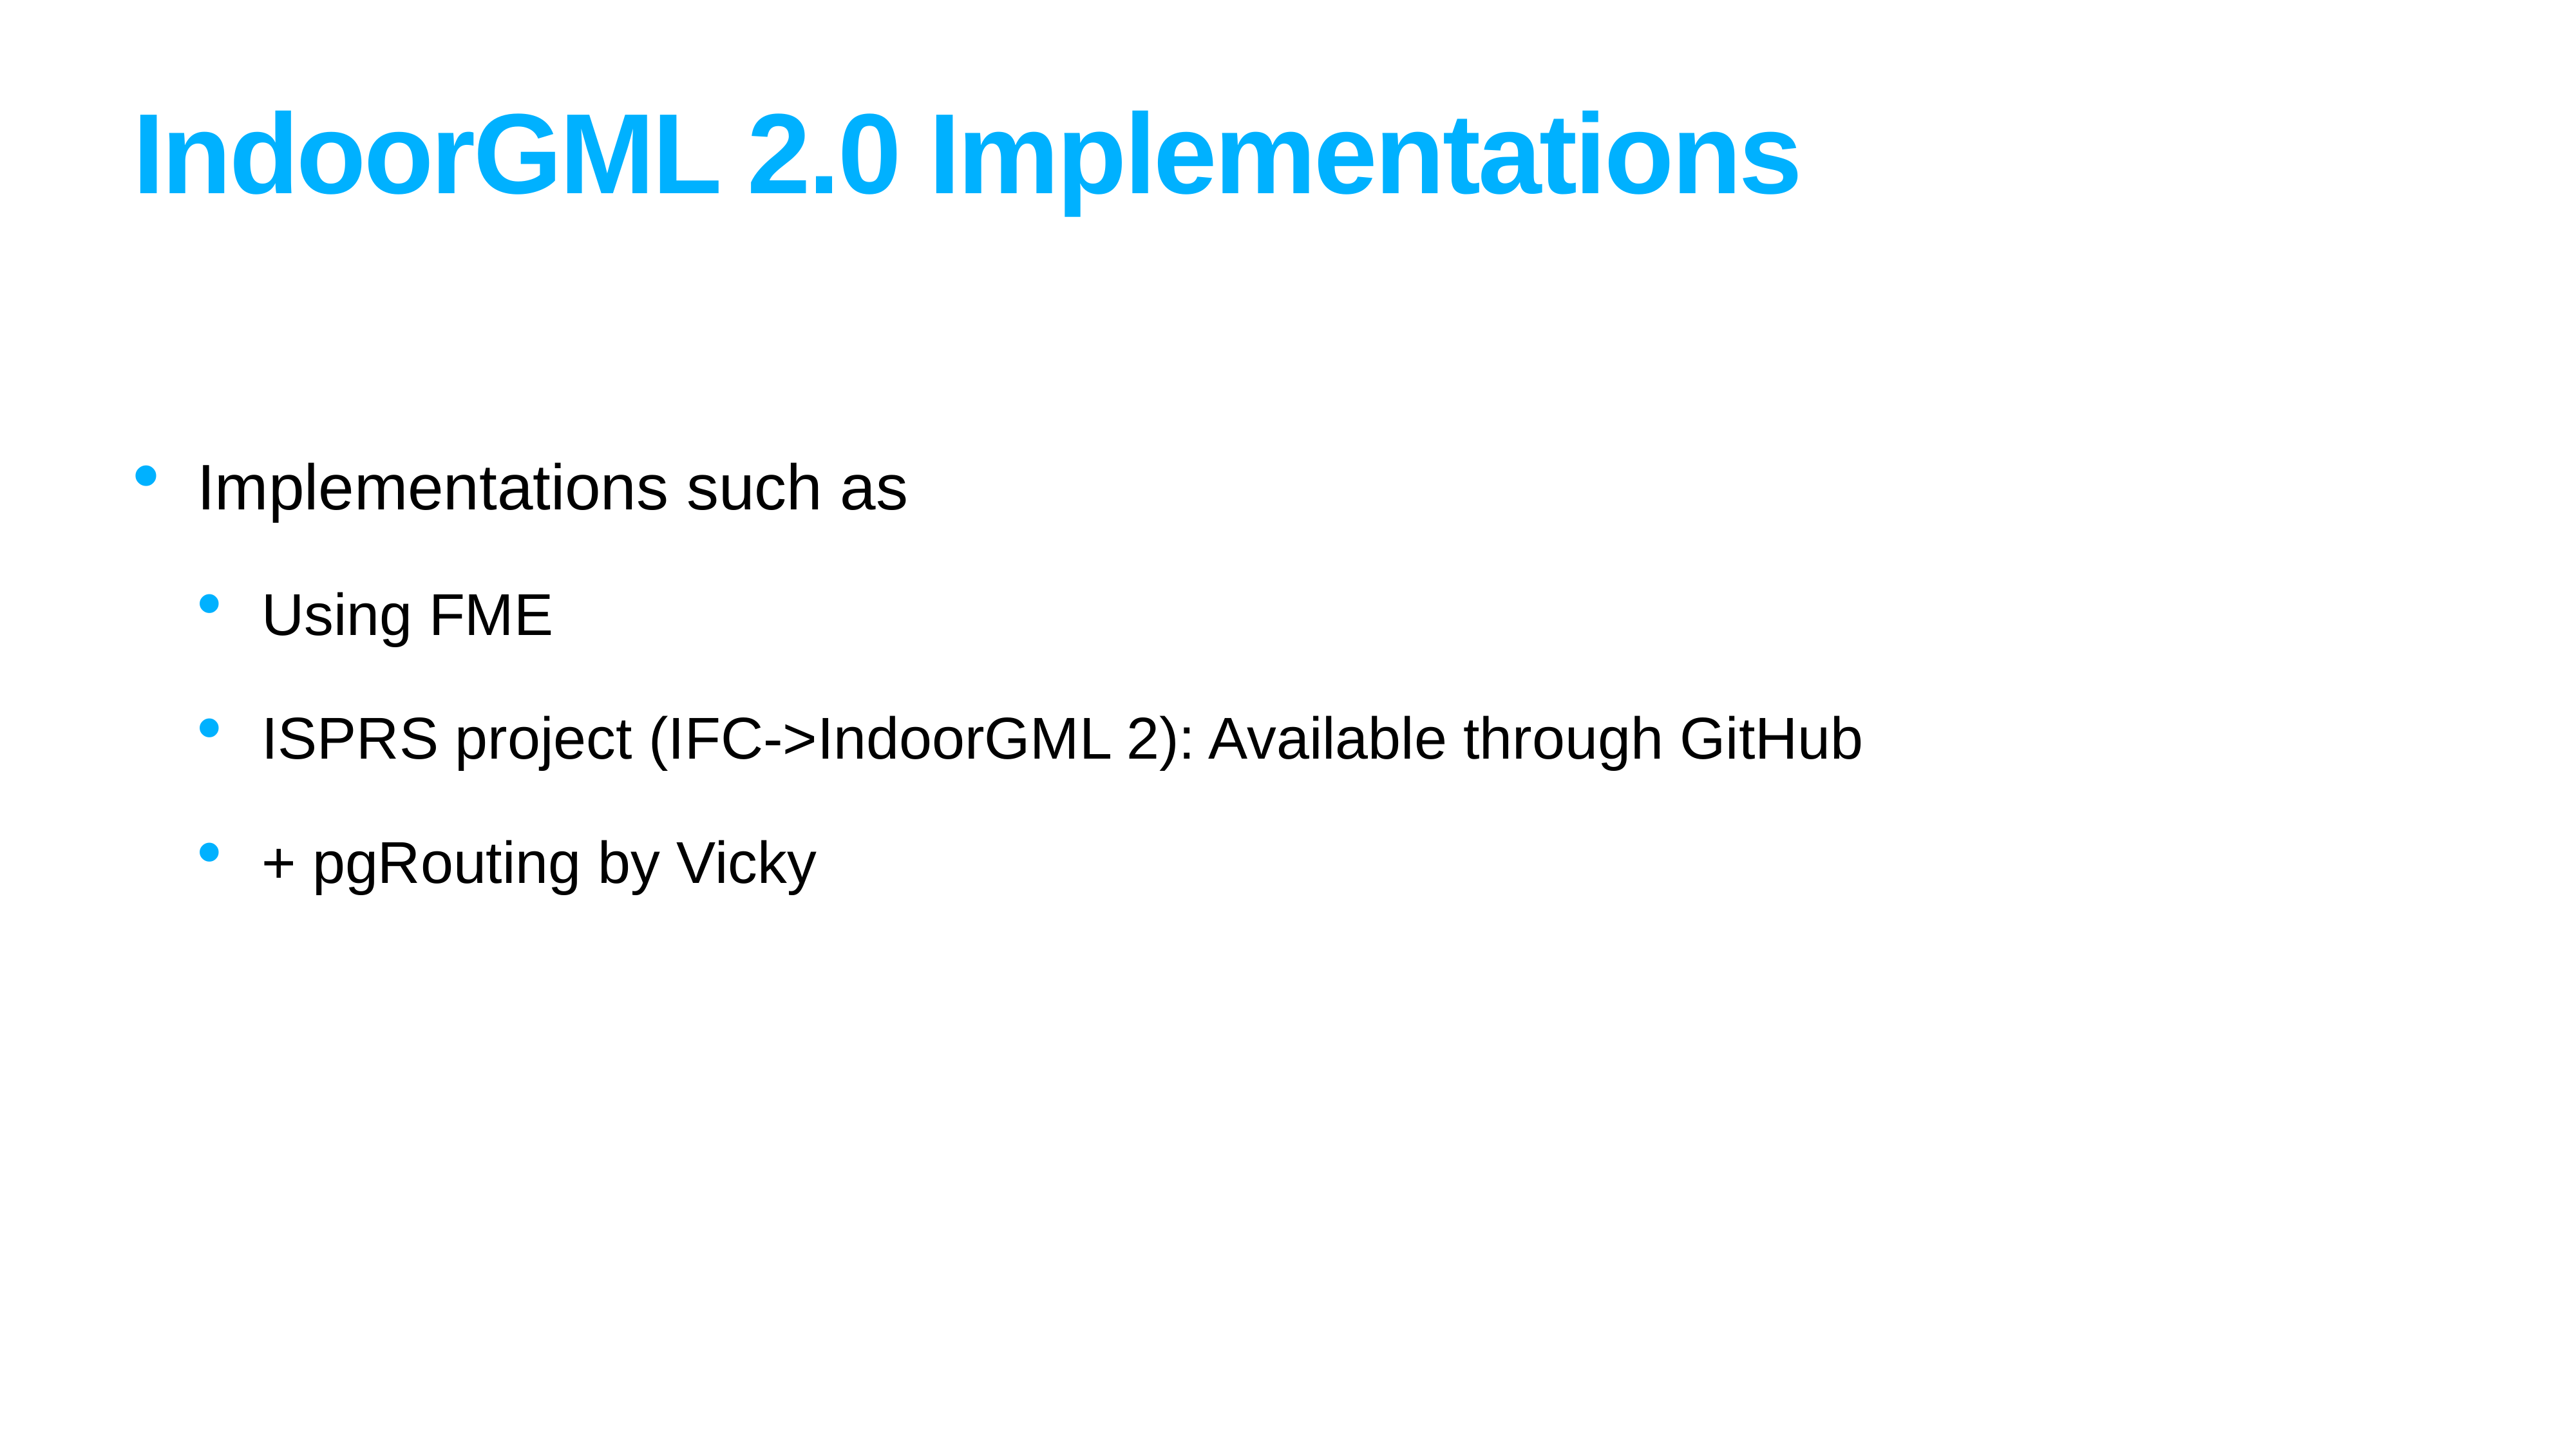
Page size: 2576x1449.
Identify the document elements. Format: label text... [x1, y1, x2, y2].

list Implementations such as Using FME ISPRS project (IFC->IndoorGML 2): Available through GitHub + pgRouting by Vicky [127, 448, 2449, 1321]
title IndoorGML 2.0 Implementations [127, 100, 2449, 252]
